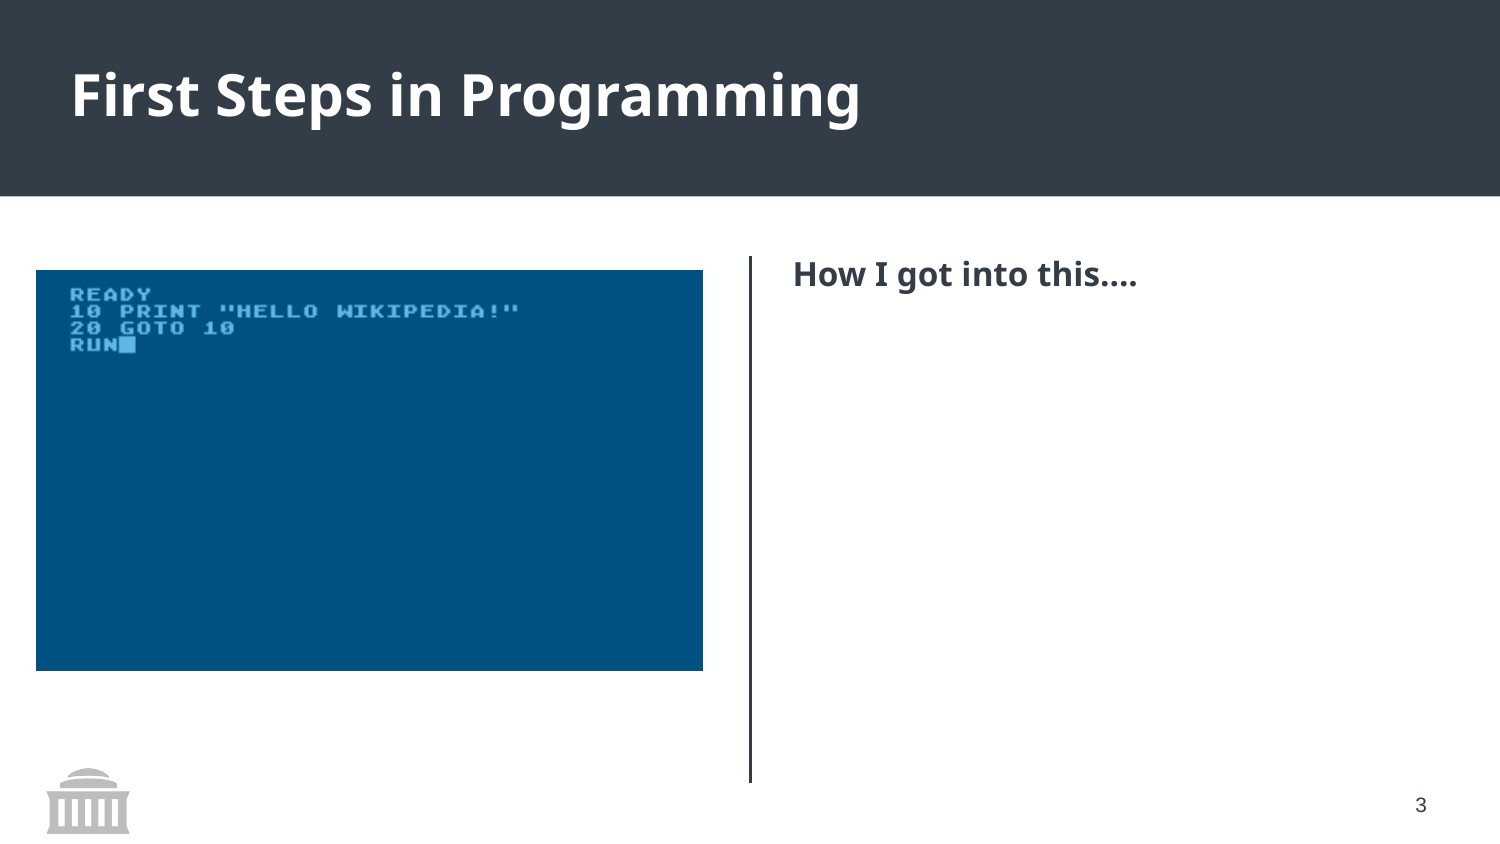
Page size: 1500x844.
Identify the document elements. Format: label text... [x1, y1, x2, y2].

list How I got into this…. [777, 249, 1434, 760]
picture [46, 768, 130, 834]
slide_number 2 [1059, 782, 1442, 828]
title First Steps in Programming [55, 0, 1446, 196]
picture [36, 270, 704, 671]
